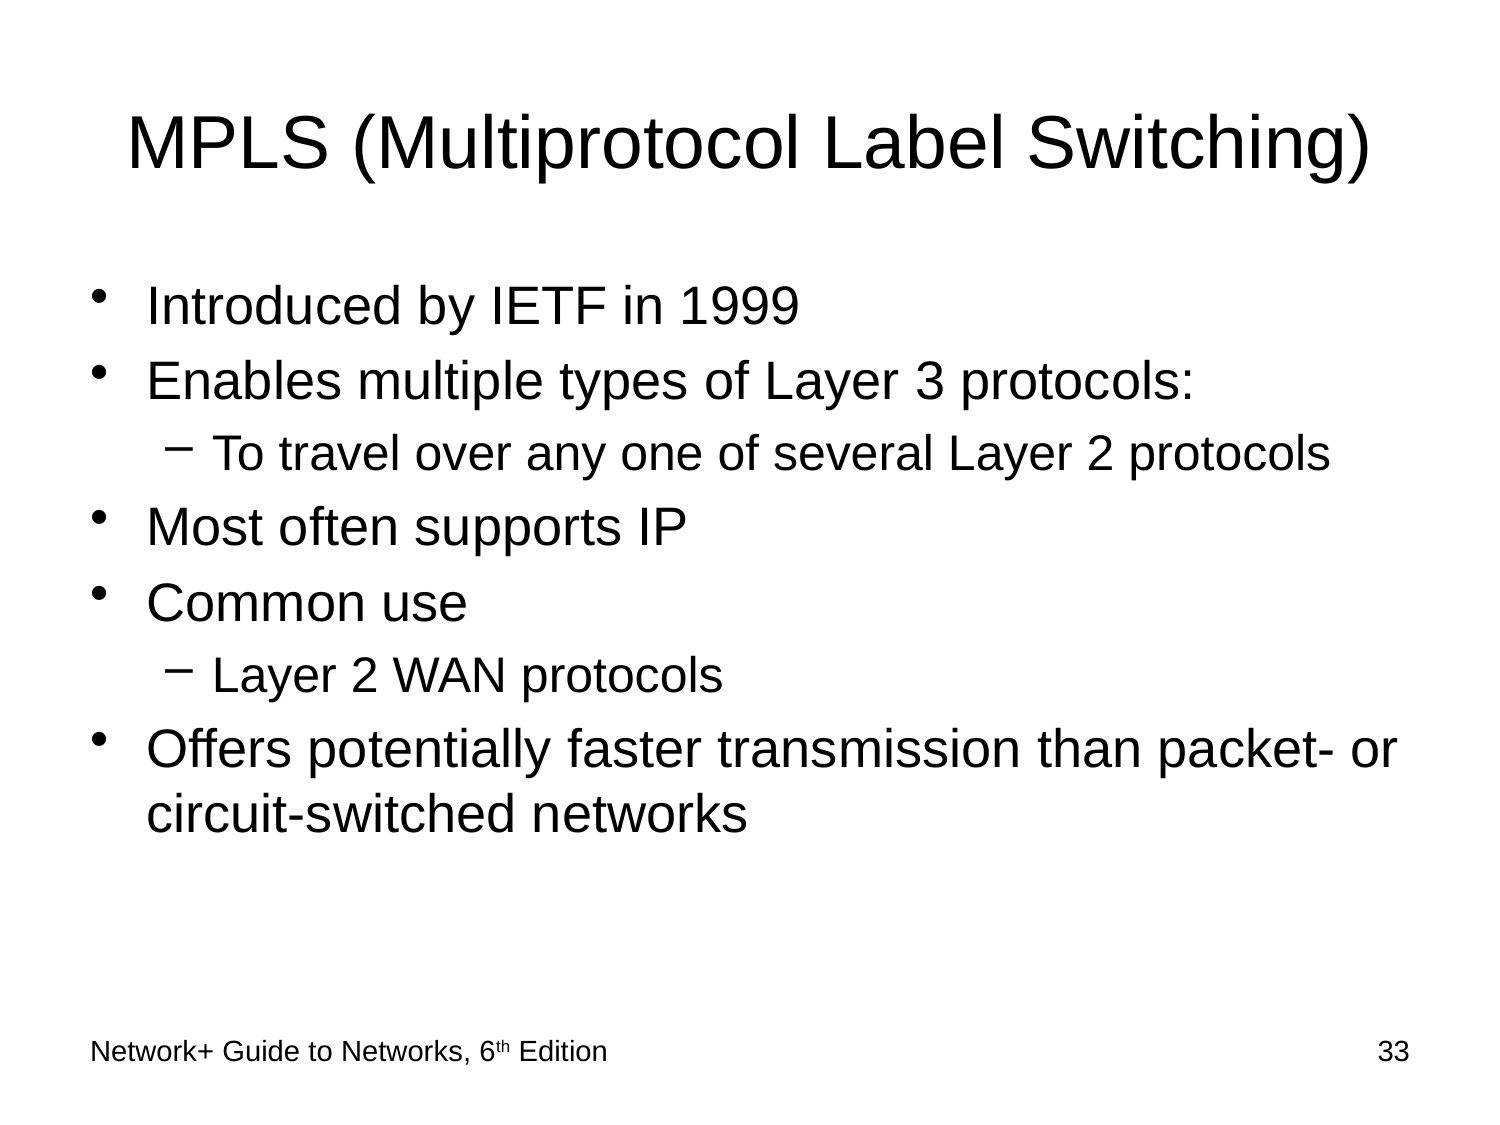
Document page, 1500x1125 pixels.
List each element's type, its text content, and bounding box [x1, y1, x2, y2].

list Introduced by IETF in 1999 Enables multiple types of Layer 3 protocols: To travel over any one of several Layer 2 protocols Most often supports IP Common use Layer 2 WAN protocols Offers potentially faster transmission than packet- or circuit-switched networks [75, 262, 1425, 1005]
slide_number 33 [1074, 1024, 1426, 1103]
title MPLS (Multiprotocol Label Switching) [75, 45, 1425, 233]
footer Network+ Guide to Networks, 6th Edition [74, 1024, 988, 1103]
